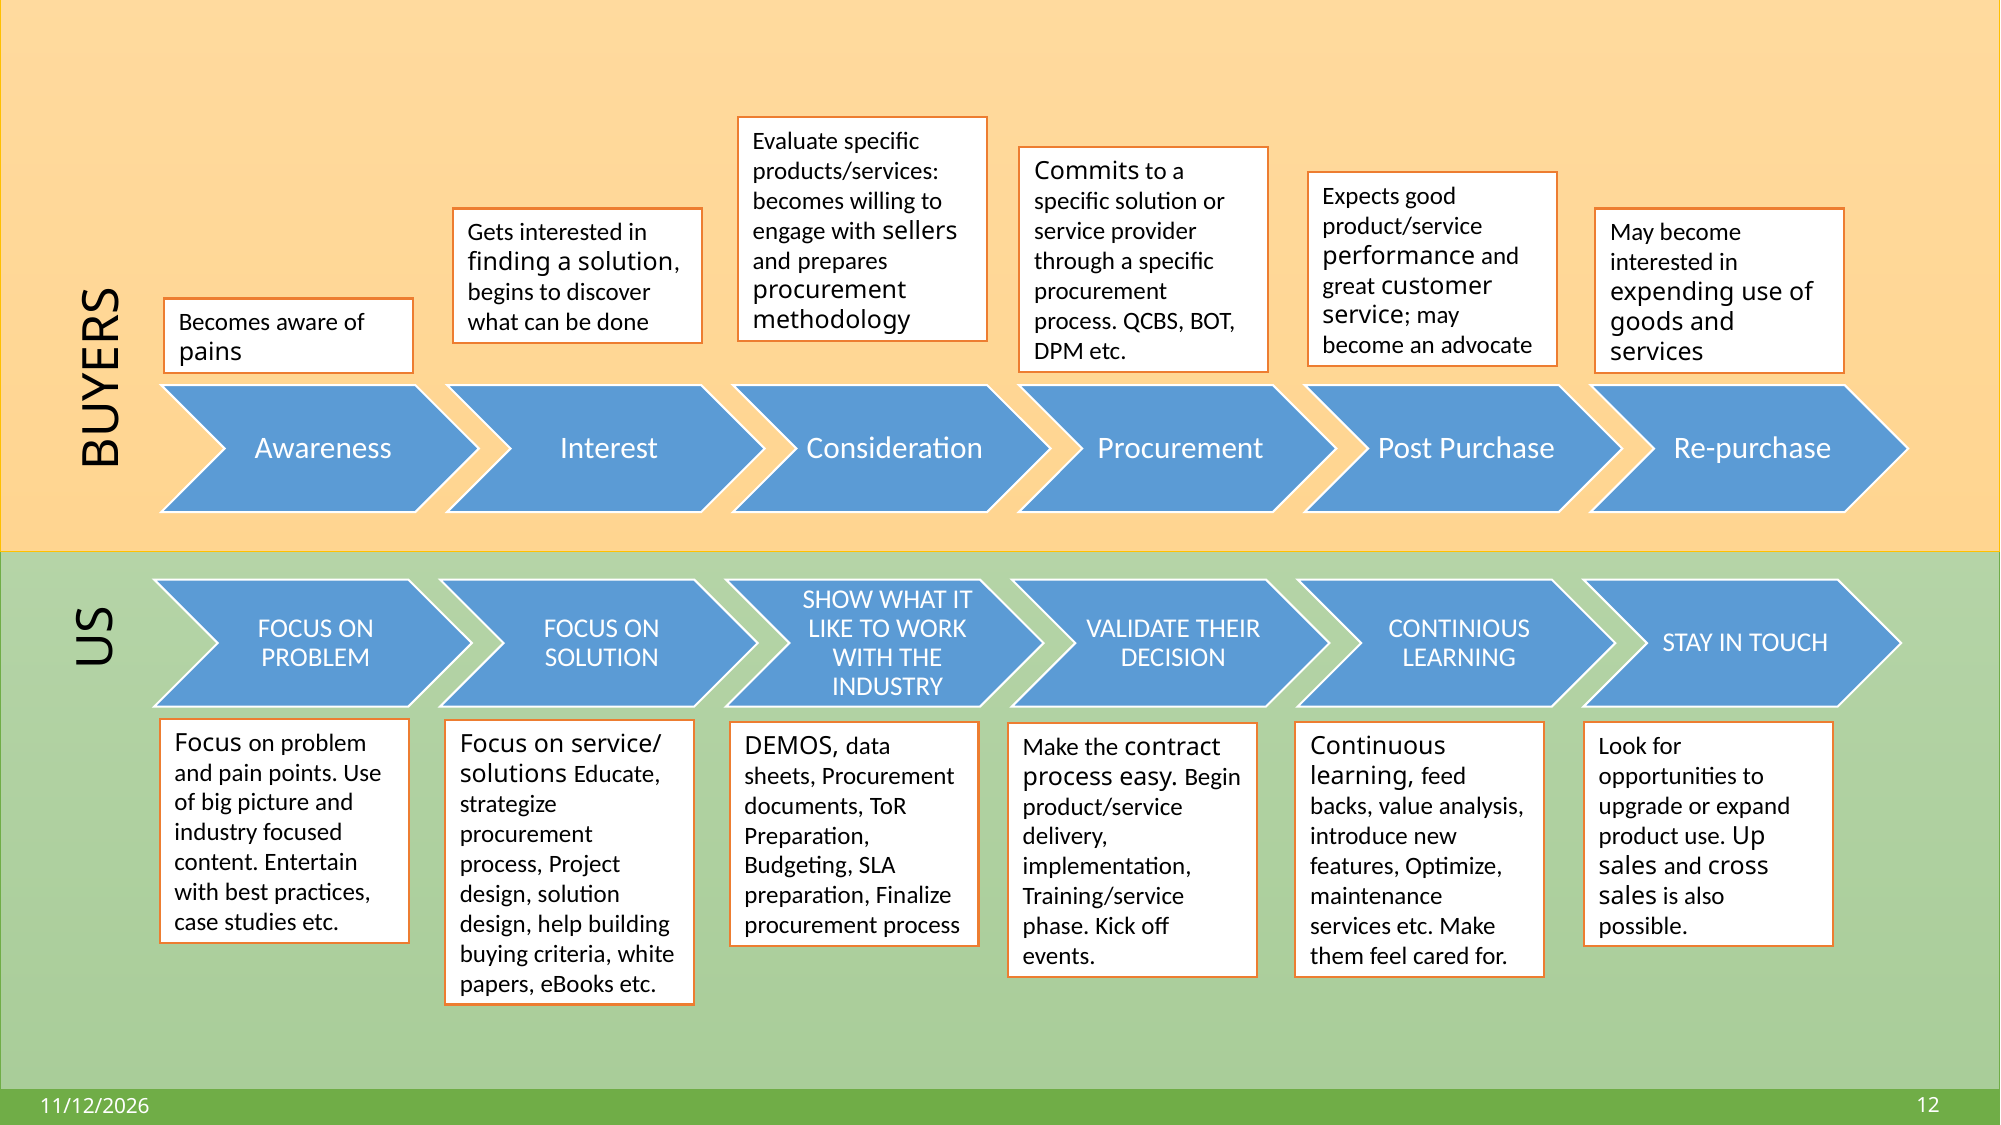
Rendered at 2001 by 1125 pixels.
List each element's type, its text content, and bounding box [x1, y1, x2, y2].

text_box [0, 552, 2000, 1090]
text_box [160, 255, 1909, 642]
slide_number 12 [1412, 1090, 1955, 1125]
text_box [153, 450, 1902, 837]
slide_number 27-Mar-18 [24, 1090, 475, 1125]
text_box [0, 0, 2000, 552]
